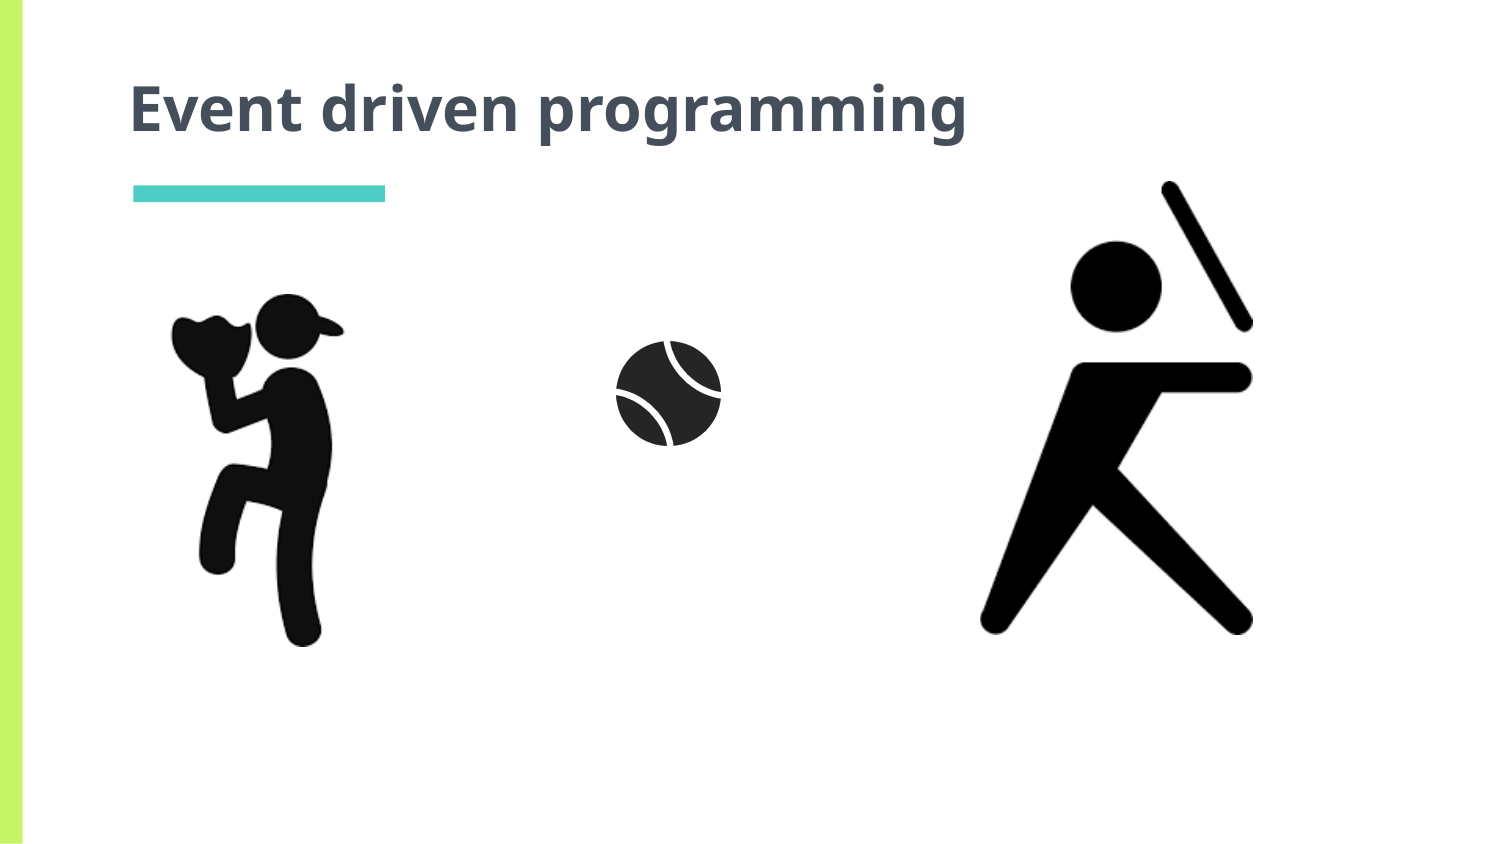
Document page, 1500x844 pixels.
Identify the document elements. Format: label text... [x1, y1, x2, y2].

picture [81, 294, 435, 647]
picture [980, 181, 1253, 635]
picture [616, 341, 721, 446]
title Event driven programming [113, 0, 1387, 159]
